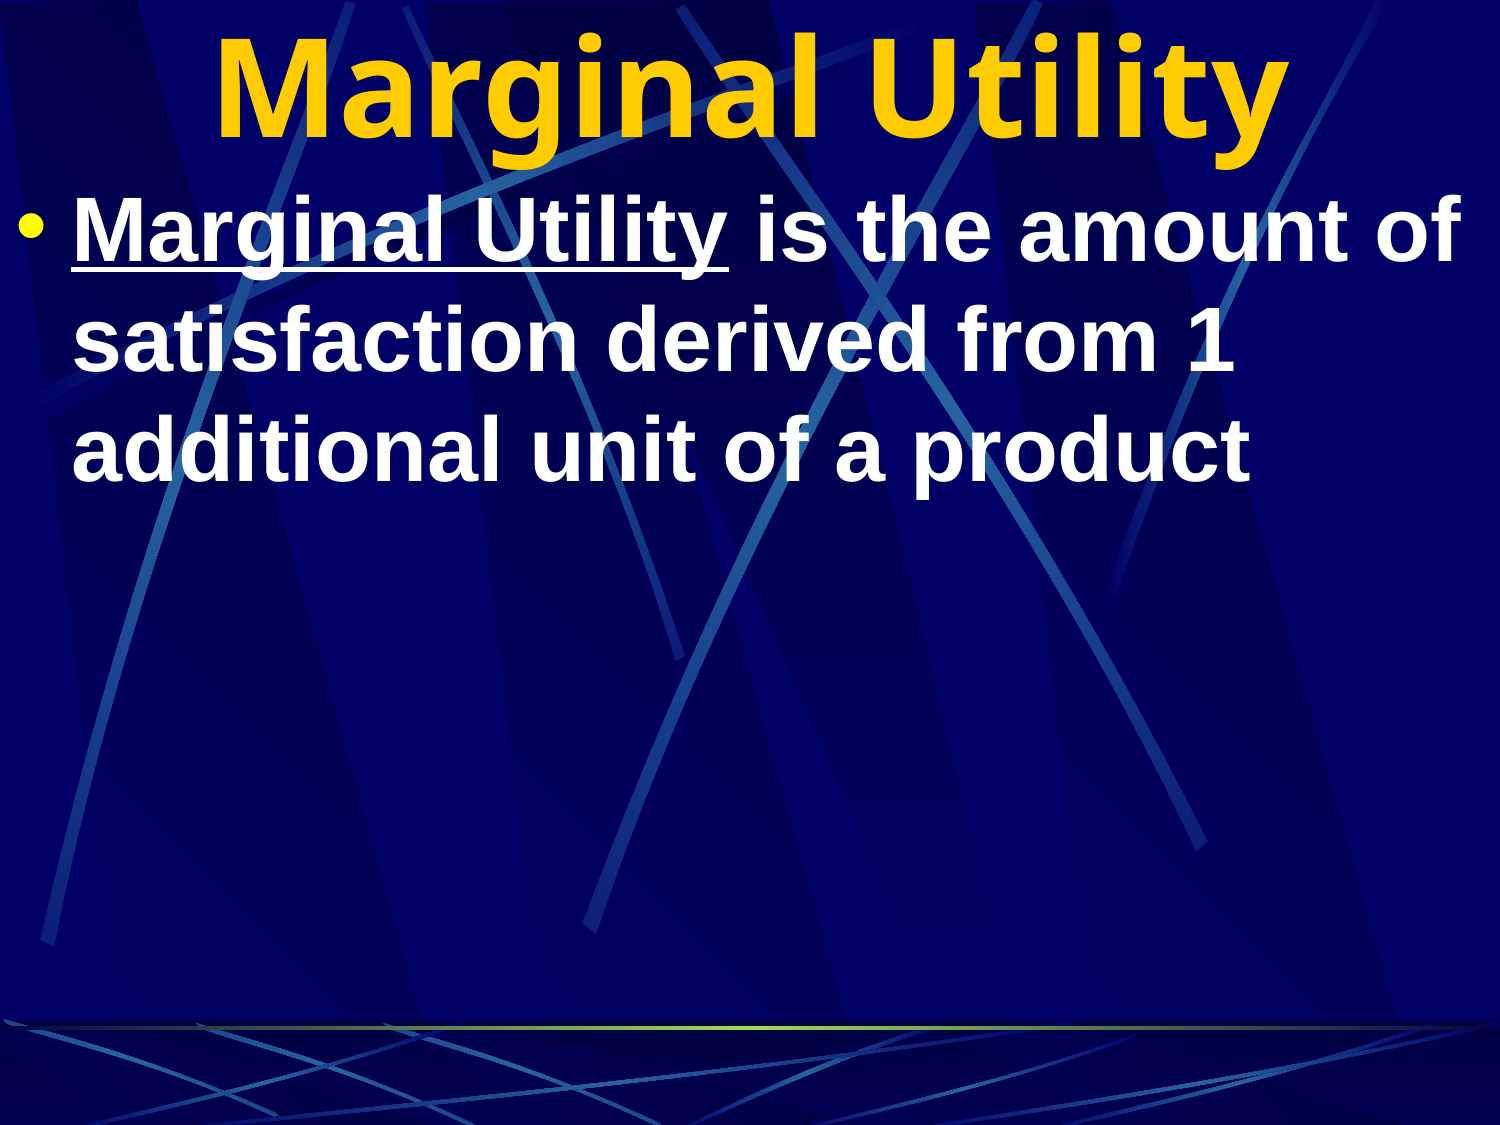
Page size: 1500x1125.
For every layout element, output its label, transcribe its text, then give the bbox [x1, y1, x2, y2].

list Marginal Utility is the amount of satisfaction derived from 1 additional unit of a product [0, 162, 1500, 1125]
title Marginal Utility [112, 0, 1388, 162]
